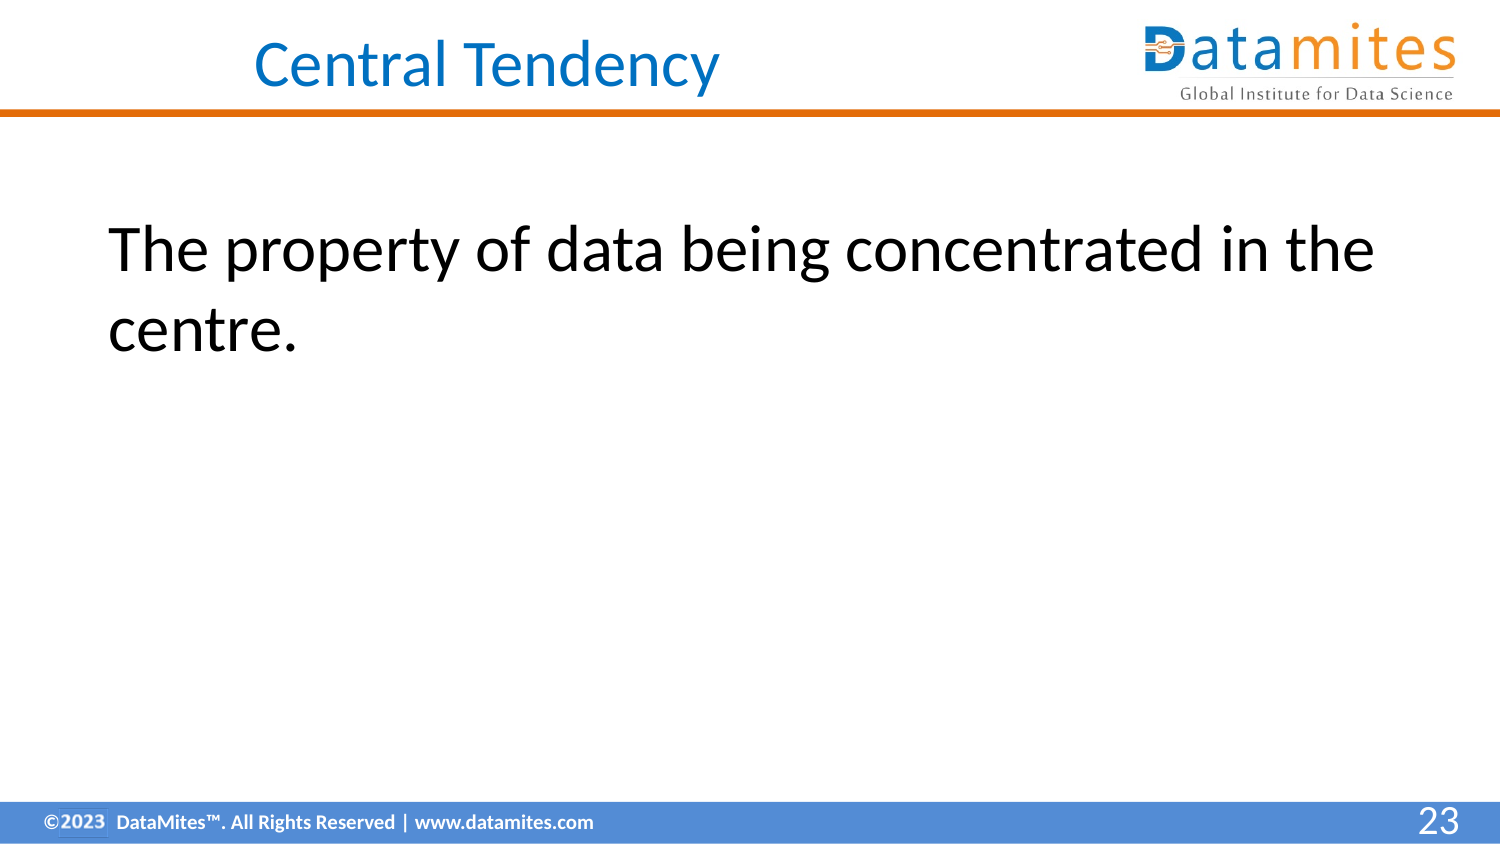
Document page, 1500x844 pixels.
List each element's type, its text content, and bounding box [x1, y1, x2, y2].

picture [0, 801, 167, 844]
picture [1137, 19, 1463, 104]
title Central Tendency [75, 21, 900, 98]
slide_number ‹#› [1387, 795, 1475, 841]
list The property of data being concentrated in the centre. [75, 196, 1425, 754]
